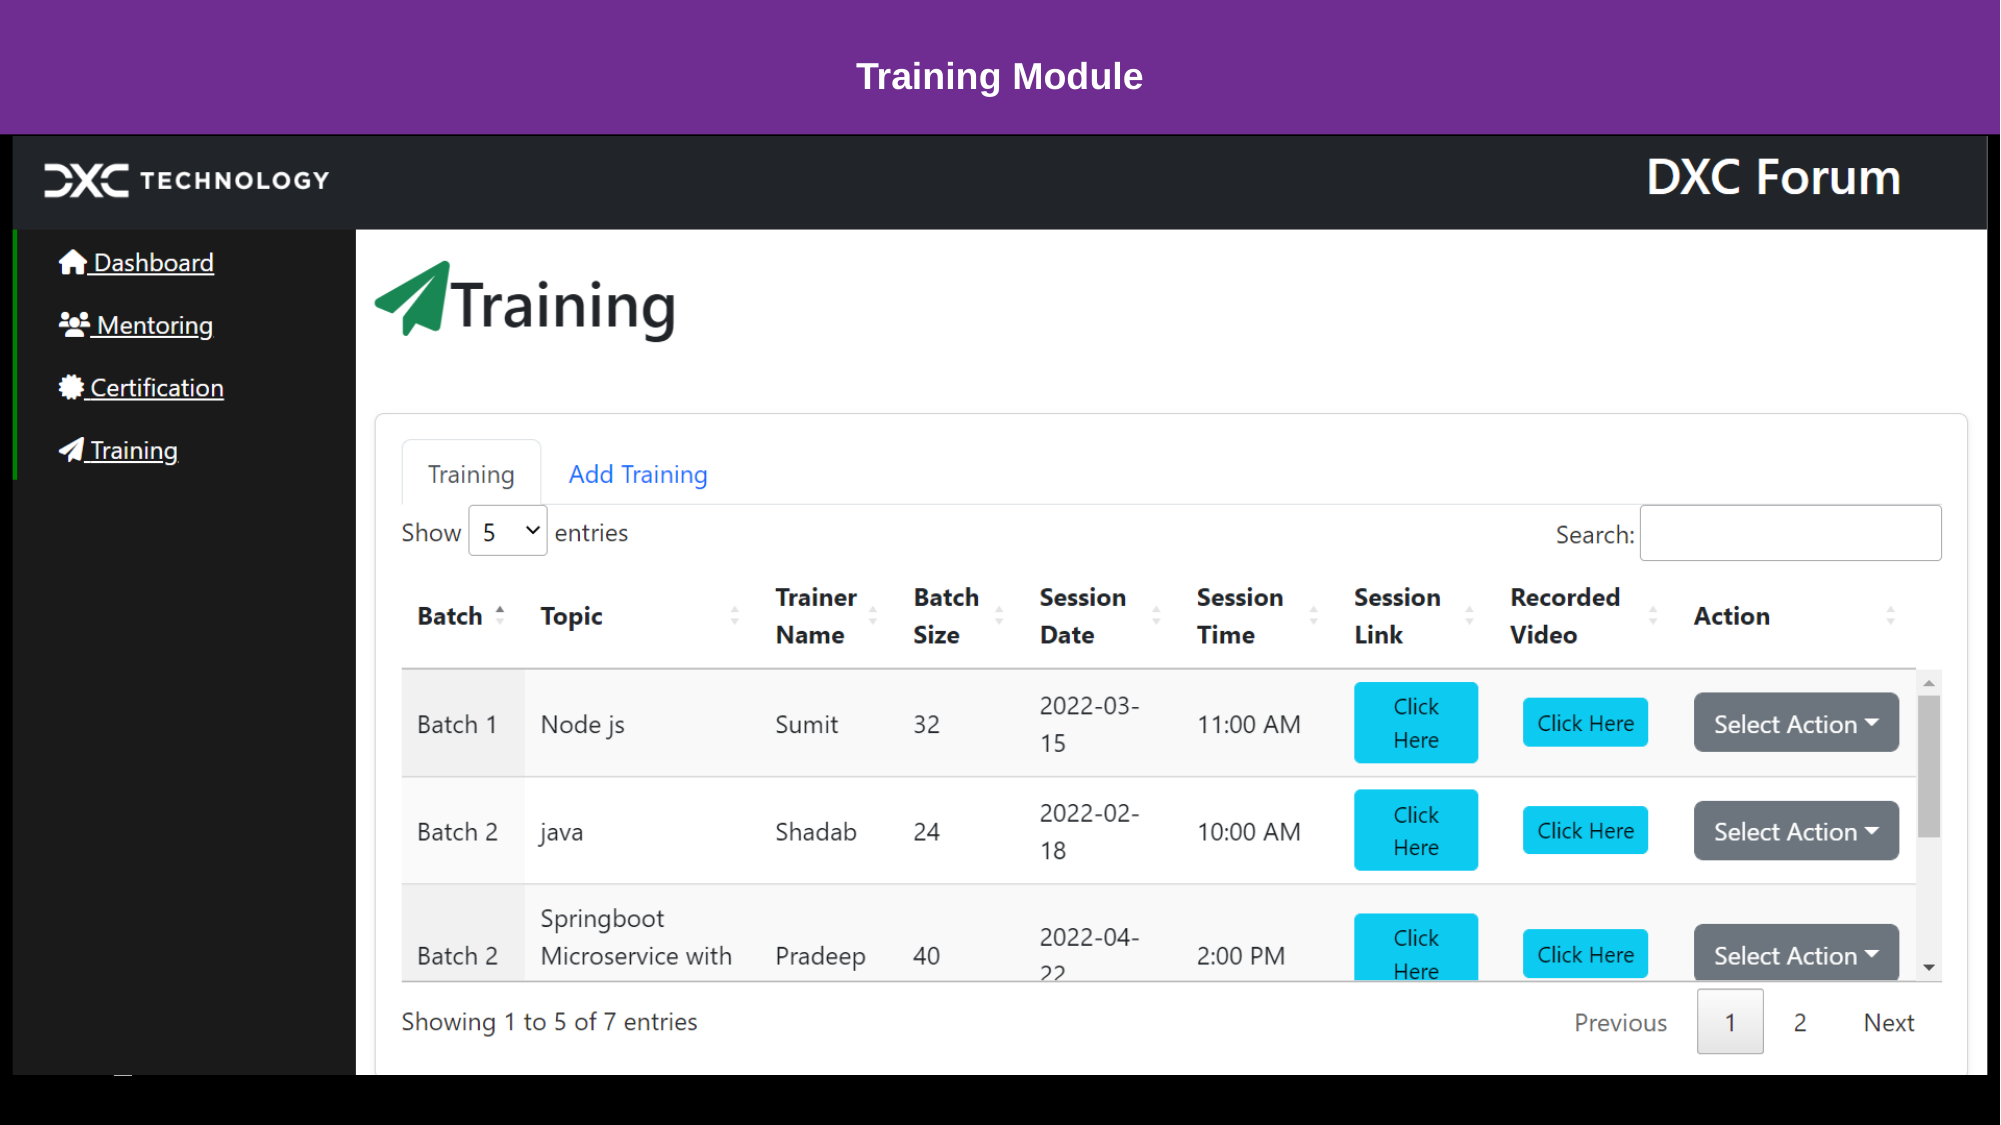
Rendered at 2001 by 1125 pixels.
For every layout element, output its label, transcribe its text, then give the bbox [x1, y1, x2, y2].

picture [12, 136, 1988, 1075]
text_box [0, 0, 2000, 135]
text_box Training Module [489, 44, 1511, 105]
